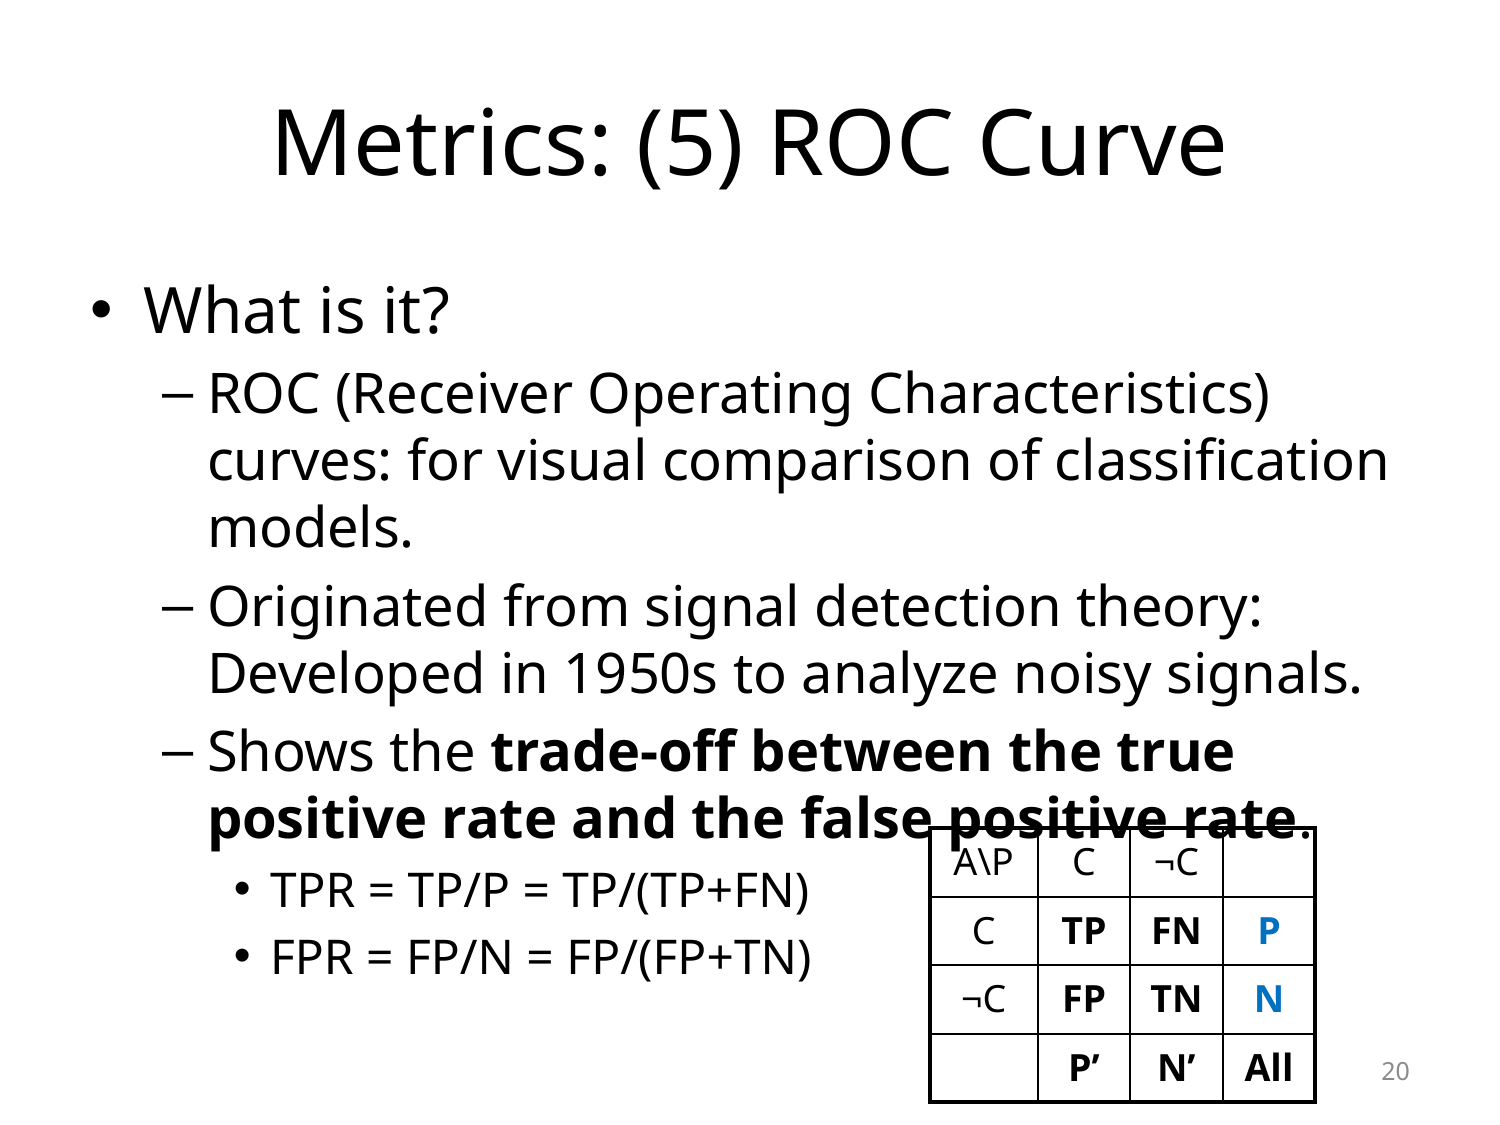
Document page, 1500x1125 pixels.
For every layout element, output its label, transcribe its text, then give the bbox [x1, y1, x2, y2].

slide_number 20 [1317, 1042, 1425, 1103]
table_cell ¬C [932, 966, 1037, 1033]
table_cell All [1224, 1035, 1313, 1100]
table_cell [932, 1035, 1037, 1100]
table_cell N’ [1131, 1035, 1222, 1100]
table_header ¬C [1131, 830, 1222, 896]
table_cell C [932, 898, 1037, 964]
table_header [1224, 830, 1313, 896]
title Metrics: (5) ROC Curve [75, 45, 1425, 233]
table_cell N [1224, 966, 1313, 1033]
table_cell P [1224, 898, 1313, 964]
table_cell P’ [1039, 1035, 1129, 1100]
table_cell TP [1039, 898, 1129, 964]
table_cell TN [1131, 966, 1222, 1033]
table_header A\P [932, 830, 1037, 896]
table_cell FP [1039, 966, 1129, 1033]
list What is it? ROC (Receiver Operating Characteristics) curves: for visual comparison of classification models. Originated from signal detection theory: Developed in 1950s to analyze noisy signals. Shows the trade-off between the true positive rate and the false positive rate. TPR = TP/P = TP/(TP+FN) FPR = FP/N = FP/(FP+TN) [75, 262, 1425, 1005]
table_cell FN [1131, 898, 1222, 964]
table_header C [1039, 830, 1129, 896]
